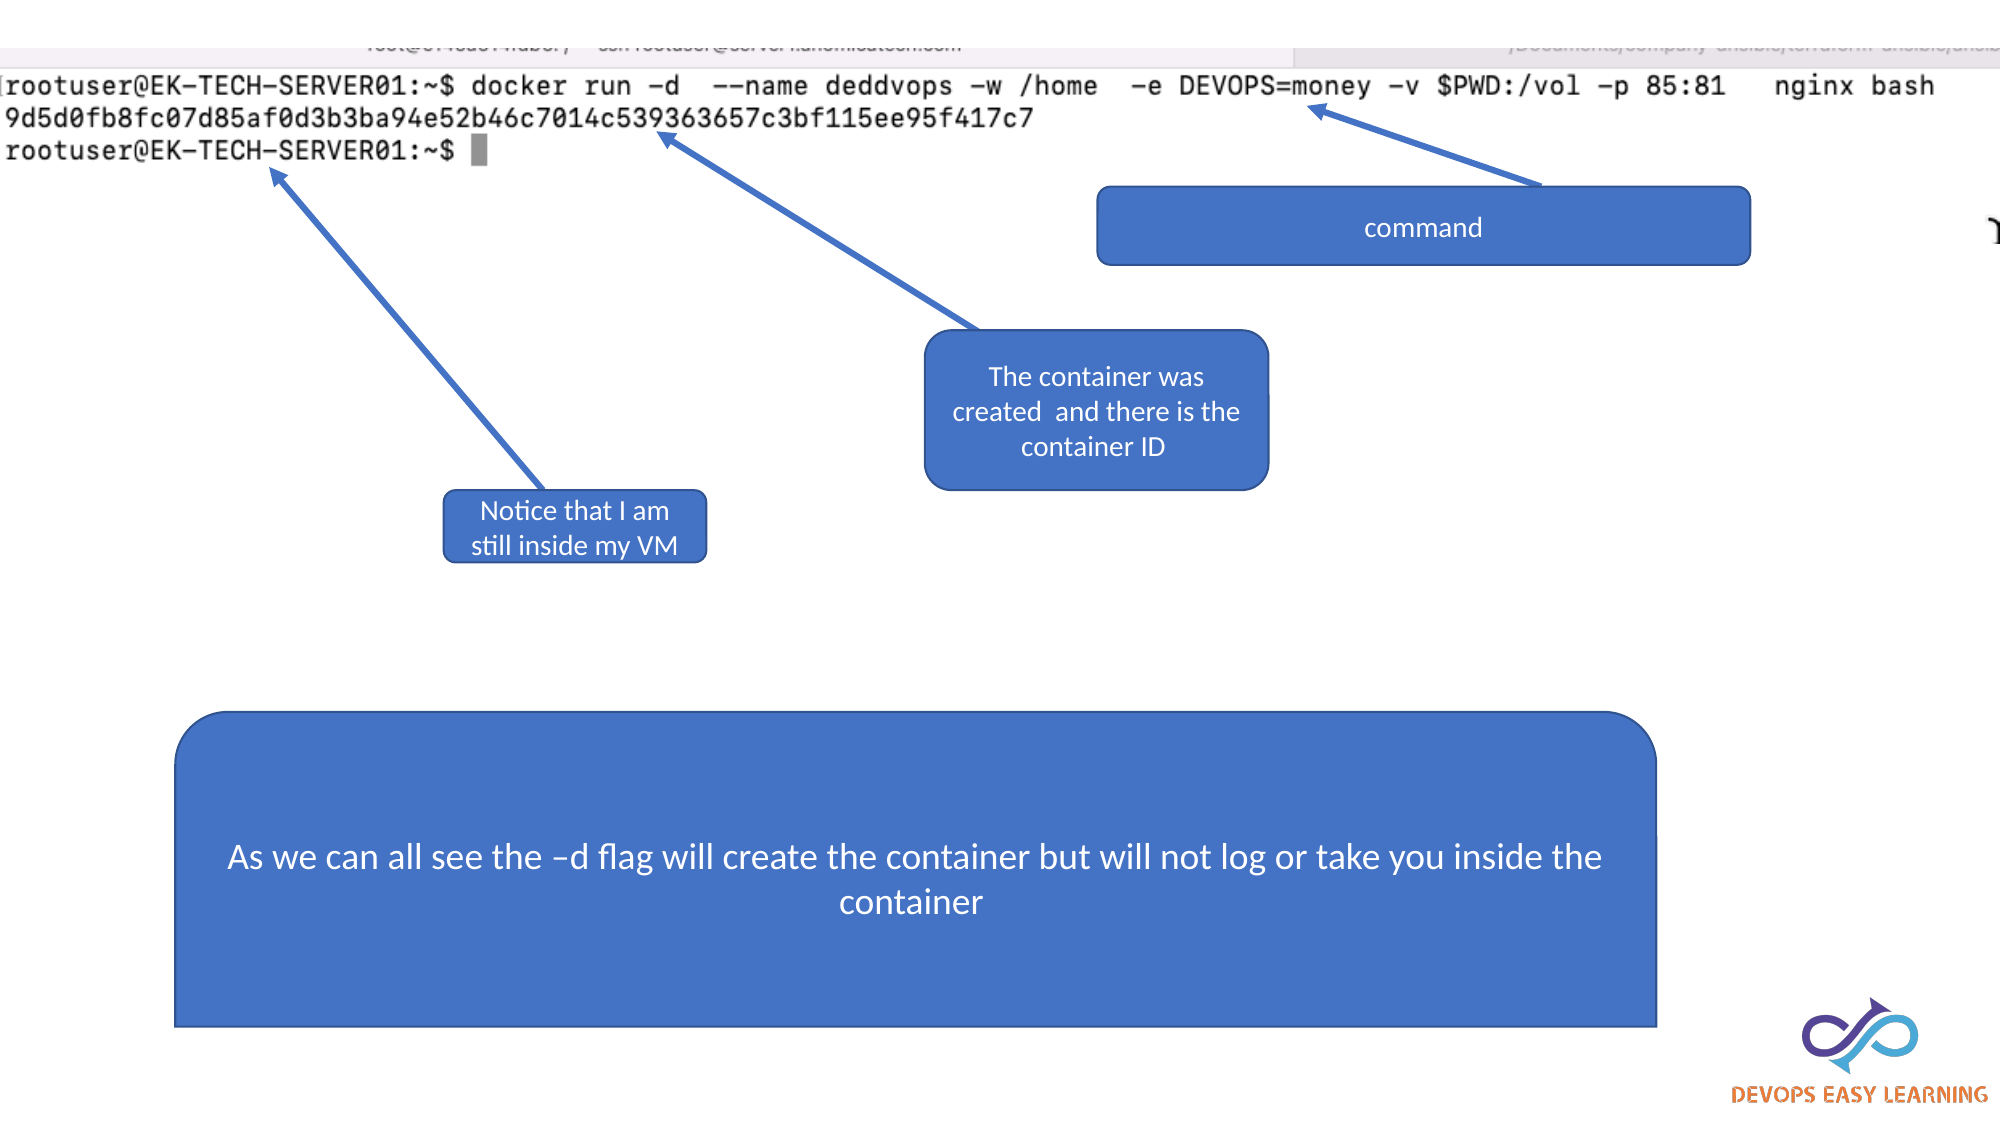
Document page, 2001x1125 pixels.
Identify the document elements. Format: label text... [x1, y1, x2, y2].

picture [1720, 985, 2000, 1125]
text_box As we can all see the –d flag will create the container but will not log or take you inside the container [175, 711, 1657, 1027]
picture [0, 48, 2000, 244]
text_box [1306, 105, 1542, 187]
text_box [268, 166, 544, 491]
text_box command [1097, 255, 1750, 265]
text_box The container was created and there is the container ID [924, 330, 1269, 491]
text_box Notice that I am still inside my VM [443, 490, 707, 563]
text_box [656, 131, 1001, 346]
